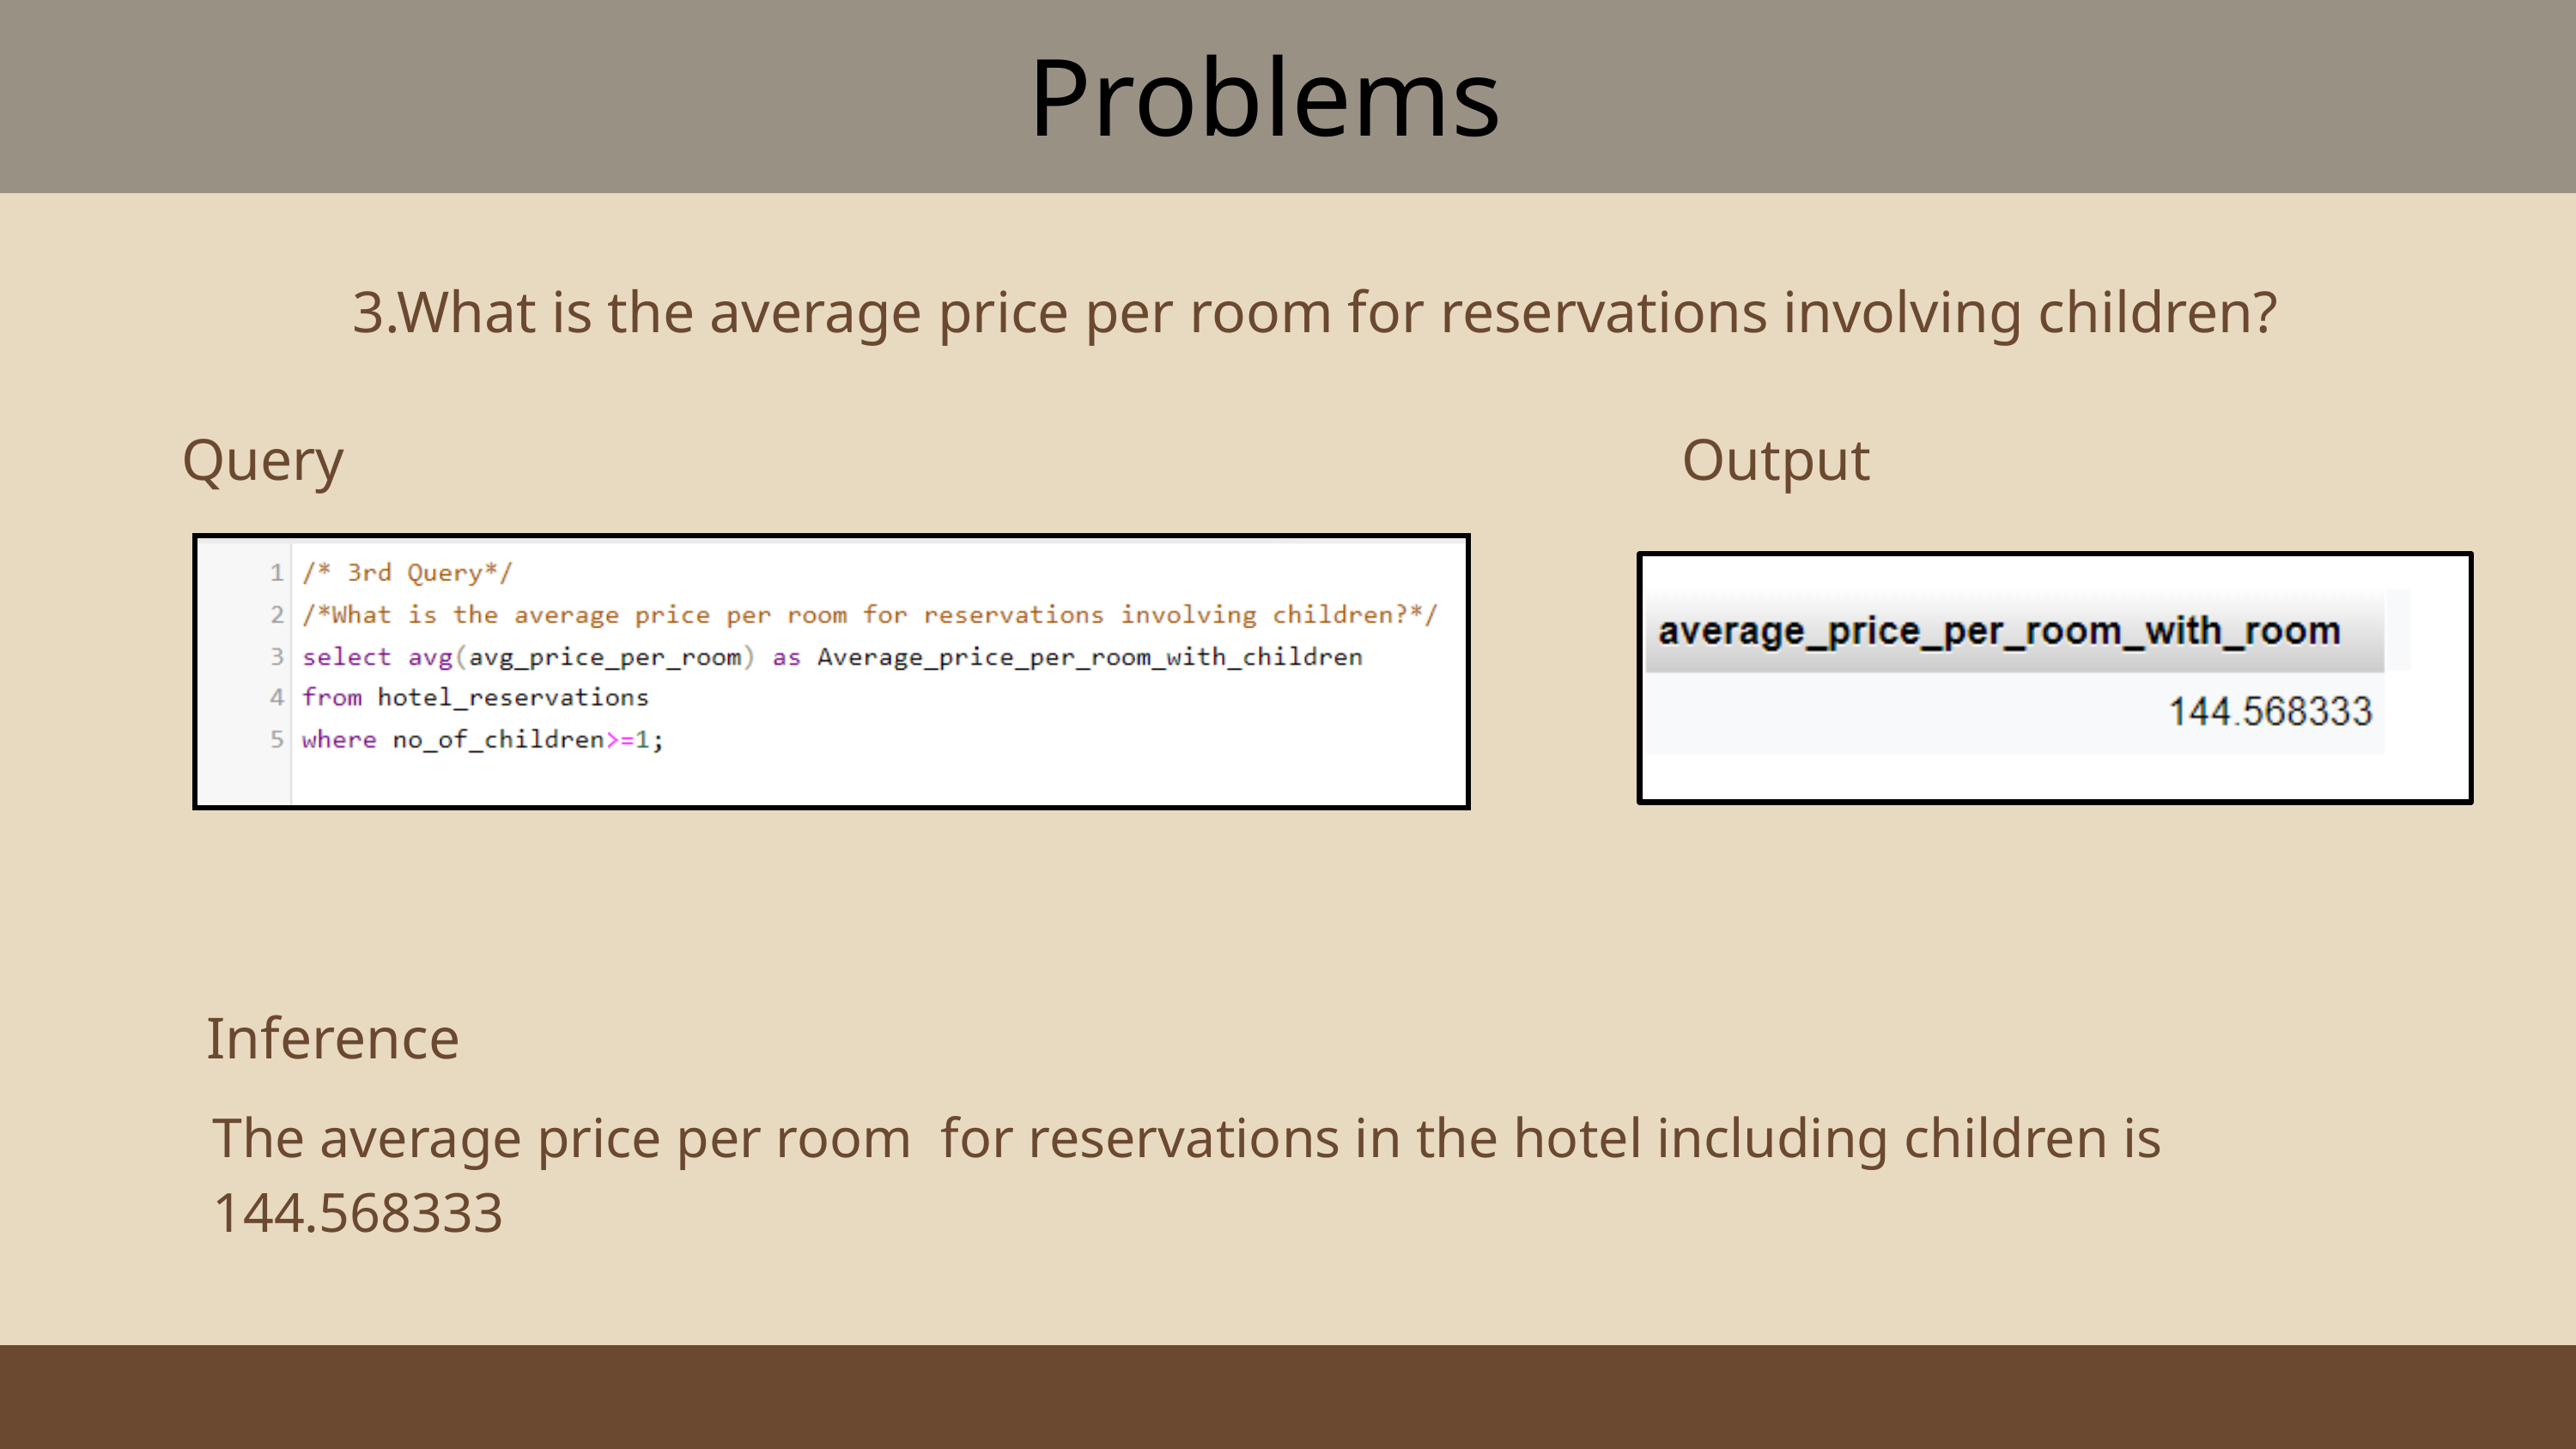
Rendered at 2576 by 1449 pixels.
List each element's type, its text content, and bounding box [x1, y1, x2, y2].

text_box 3.What is the average price per room for reservations involving children? [144, 203, 2488, 424]
picture [1642, 556, 2470, 800]
text_box Inference [144, 991, 523, 1070]
text_box [195, 536, 1468, 809]
text_box Output [1587, 412, 1965, 492]
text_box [0, 1344, 2576, 1449]
text_box The average price per room for reservations in the hotel including children is 144.568333 [212, 1092, 2438, 1244]
text_box Query [74, 412, 452, 492]
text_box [0, 0, 2576, 194]
